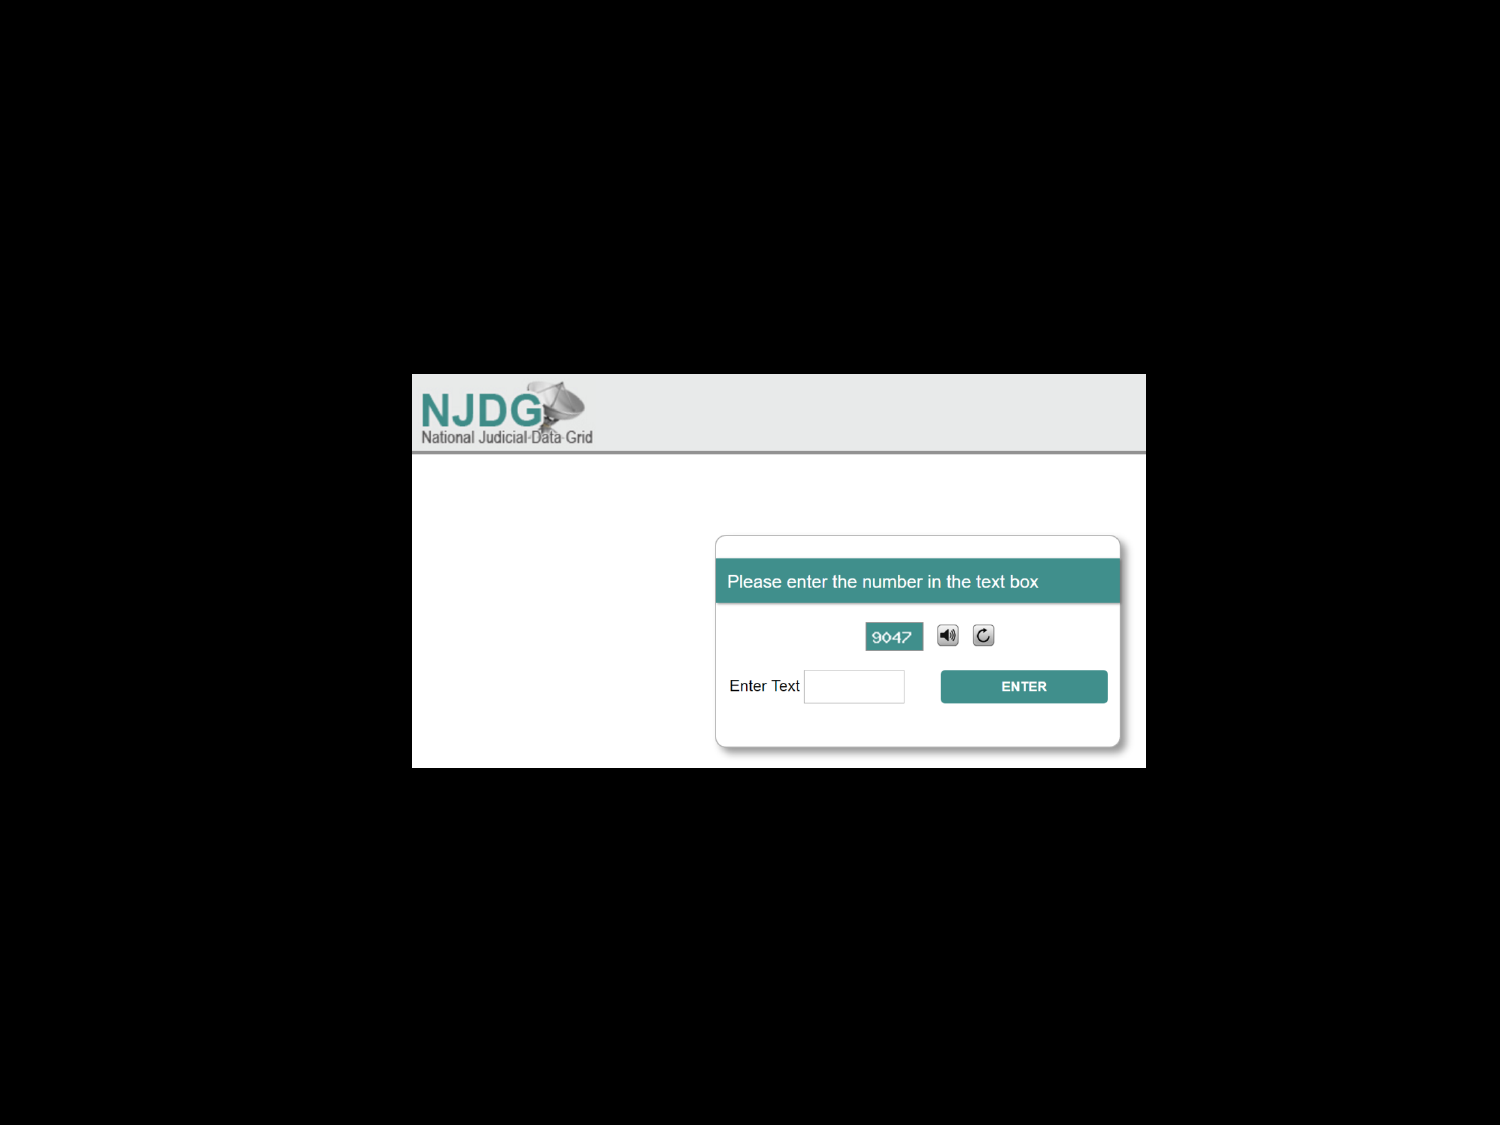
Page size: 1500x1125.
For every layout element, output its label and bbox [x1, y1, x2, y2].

picture [412, 374, 1146, 768]
